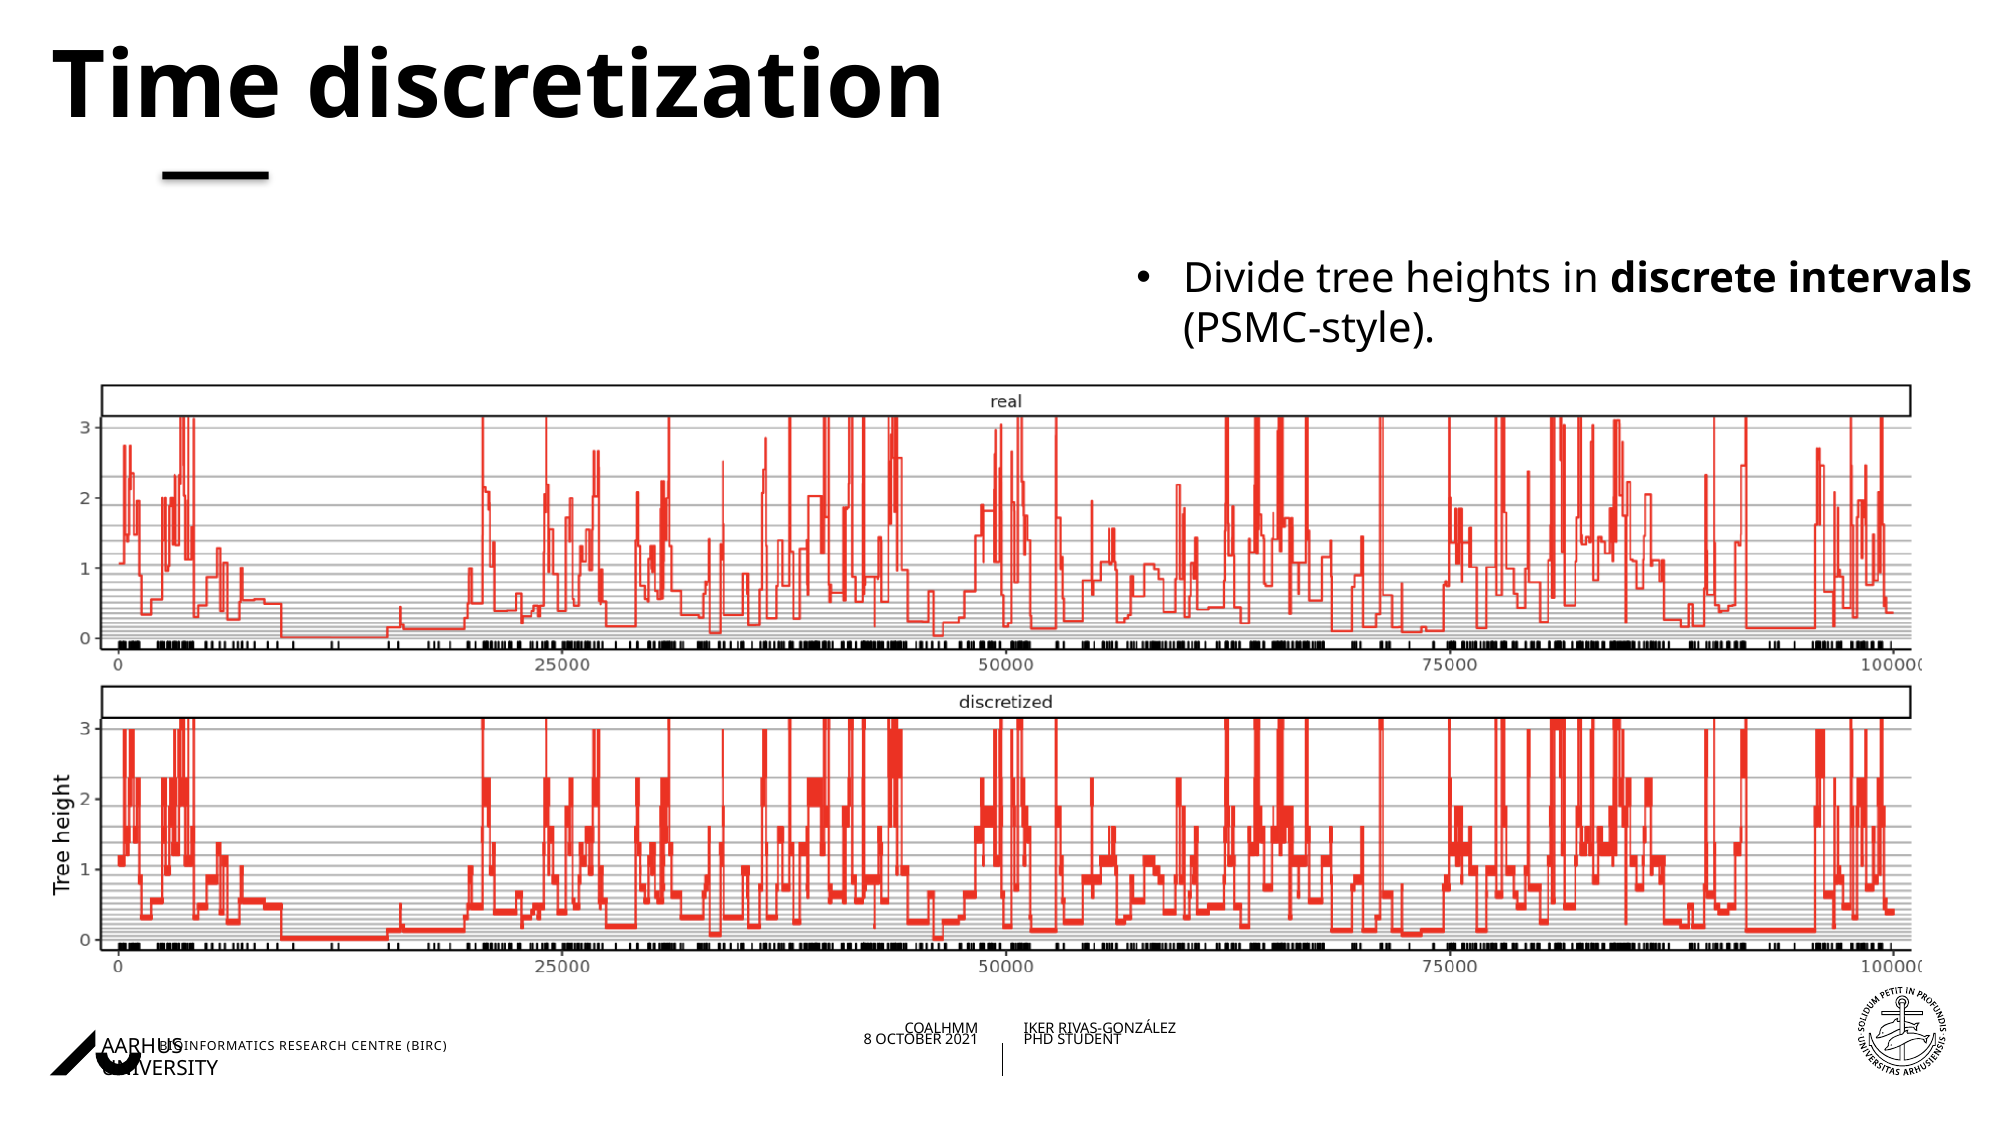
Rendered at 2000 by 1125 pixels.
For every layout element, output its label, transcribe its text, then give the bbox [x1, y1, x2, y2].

text_box Divide tree heights in discrete intervals (PSMC-style). [1121, 243, 2000, 359]
title Time discretization [51, 37, 1948, 162]
picture [36, 373, 1934, 981]
